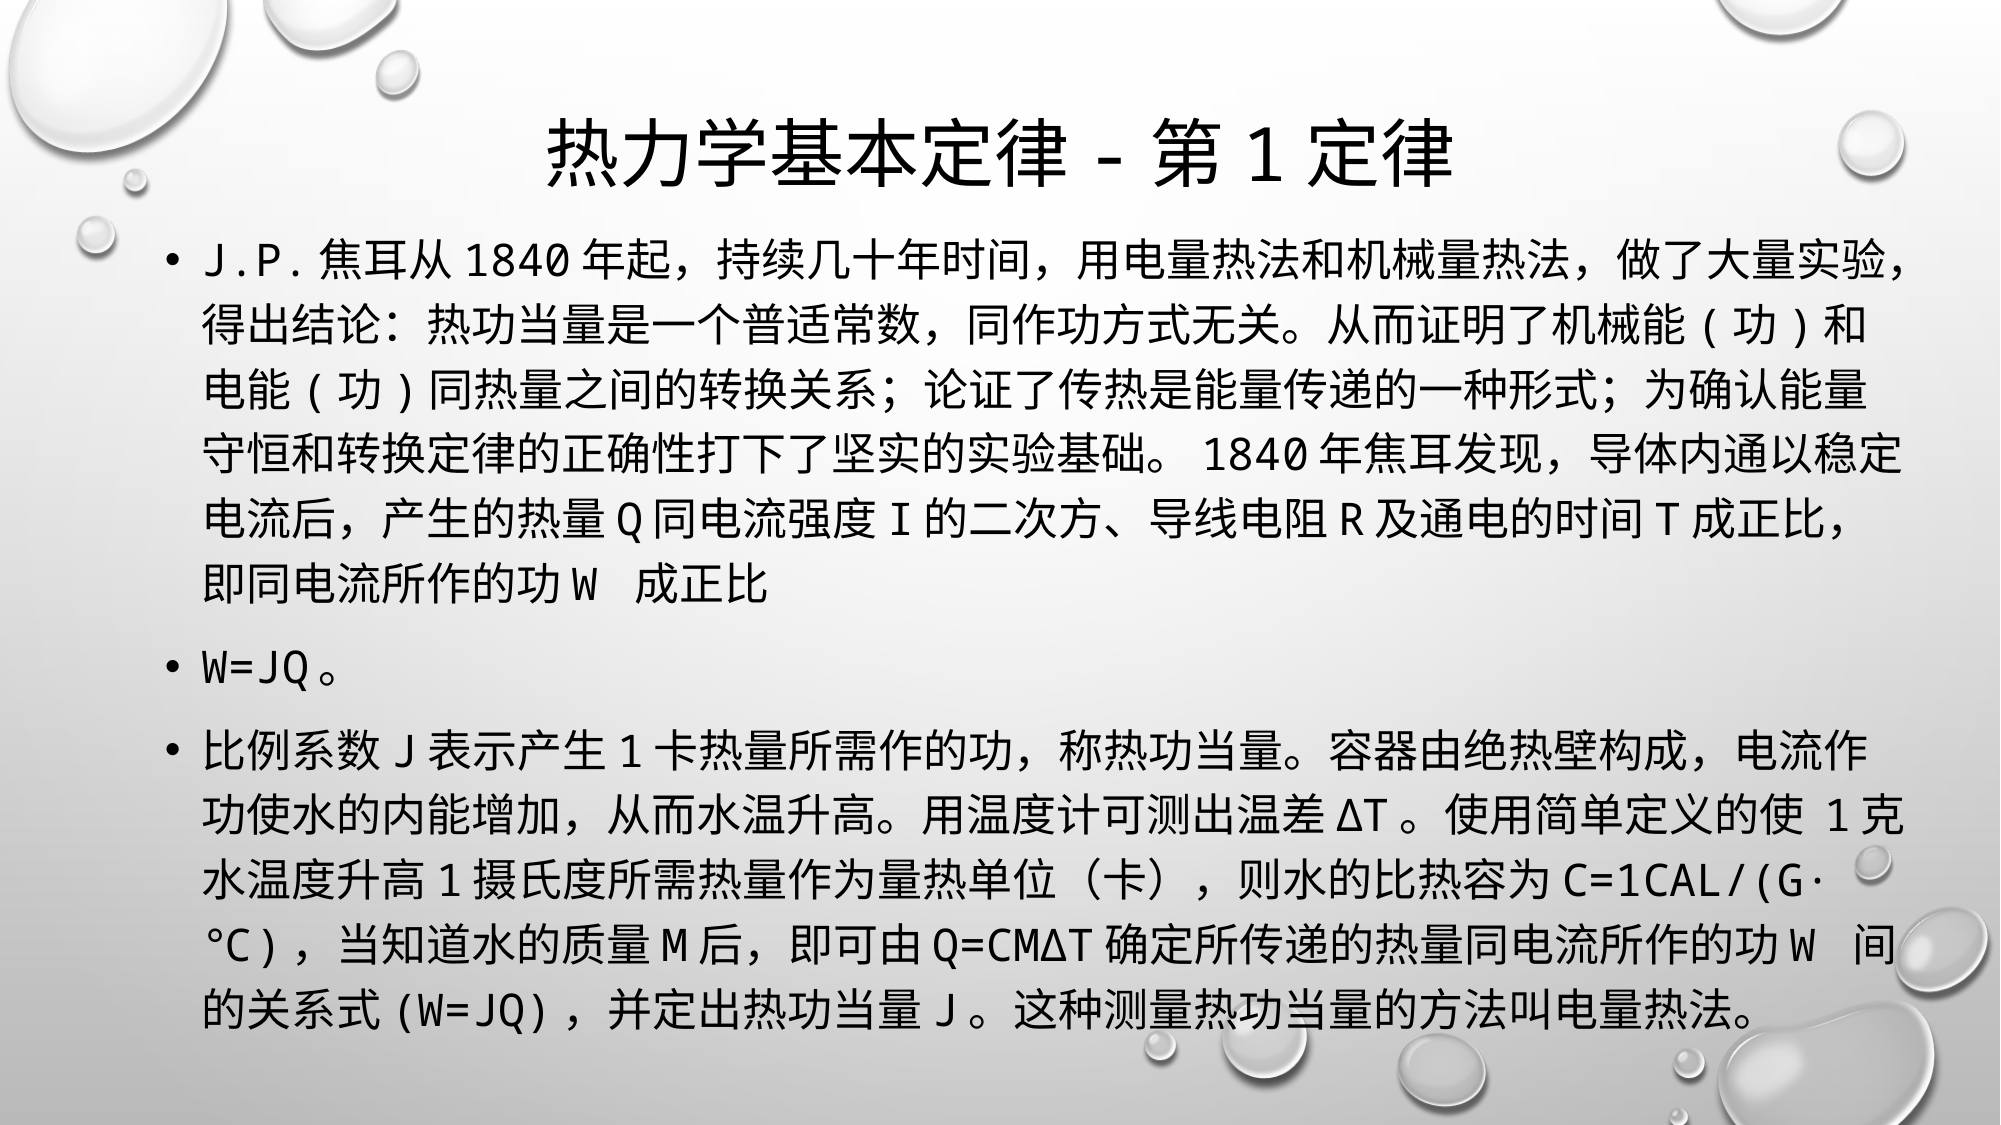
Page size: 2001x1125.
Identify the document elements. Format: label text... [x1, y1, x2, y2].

picture [0, 0, 2000, 1125]
title 热力学基本定律-第1定律 [149, 101, 1851, 213]
list J.P.焦耳从1840年起，持续几十年时间，用电量热法和机械量热法，做了大量实验，得出结论：热功当量是一个普适常数，同作功方式无关。从而证明了机械能(功)和电能(功)同热量之间的转换关系；论证了传热是能量传递的一种形式；为确认能量守恒和转换定律的正确性打下了坚实的实验基础。1840年焦耳发现，导体内通以稳定电流后，产生的热量Q同电流强度I的二次方、导线电阻R及通电的时间t成正比，即同电流所作的功W 成正比 W=JQ。 比例系数J表示产生1卡热量所需作的功，称热功当量。容器由绝热壁构成，电流作功使水的内能增加，从而水温升高。用温度计可测出温差ΔT。使用简单定义的使 1克水温度升高1摄氏度所需热量作为量热单位（卡），则水的比热容为c=1cal/(g·℃)，当知道水的质量m后，即可由Q=сmΔT确定所传递的热量同电流所作的功W 间的关系式(W=JQ)，并定出热功当量J。这种测量热功当量的方法叫电量热法。 [149, 213, 1925, 1045]
